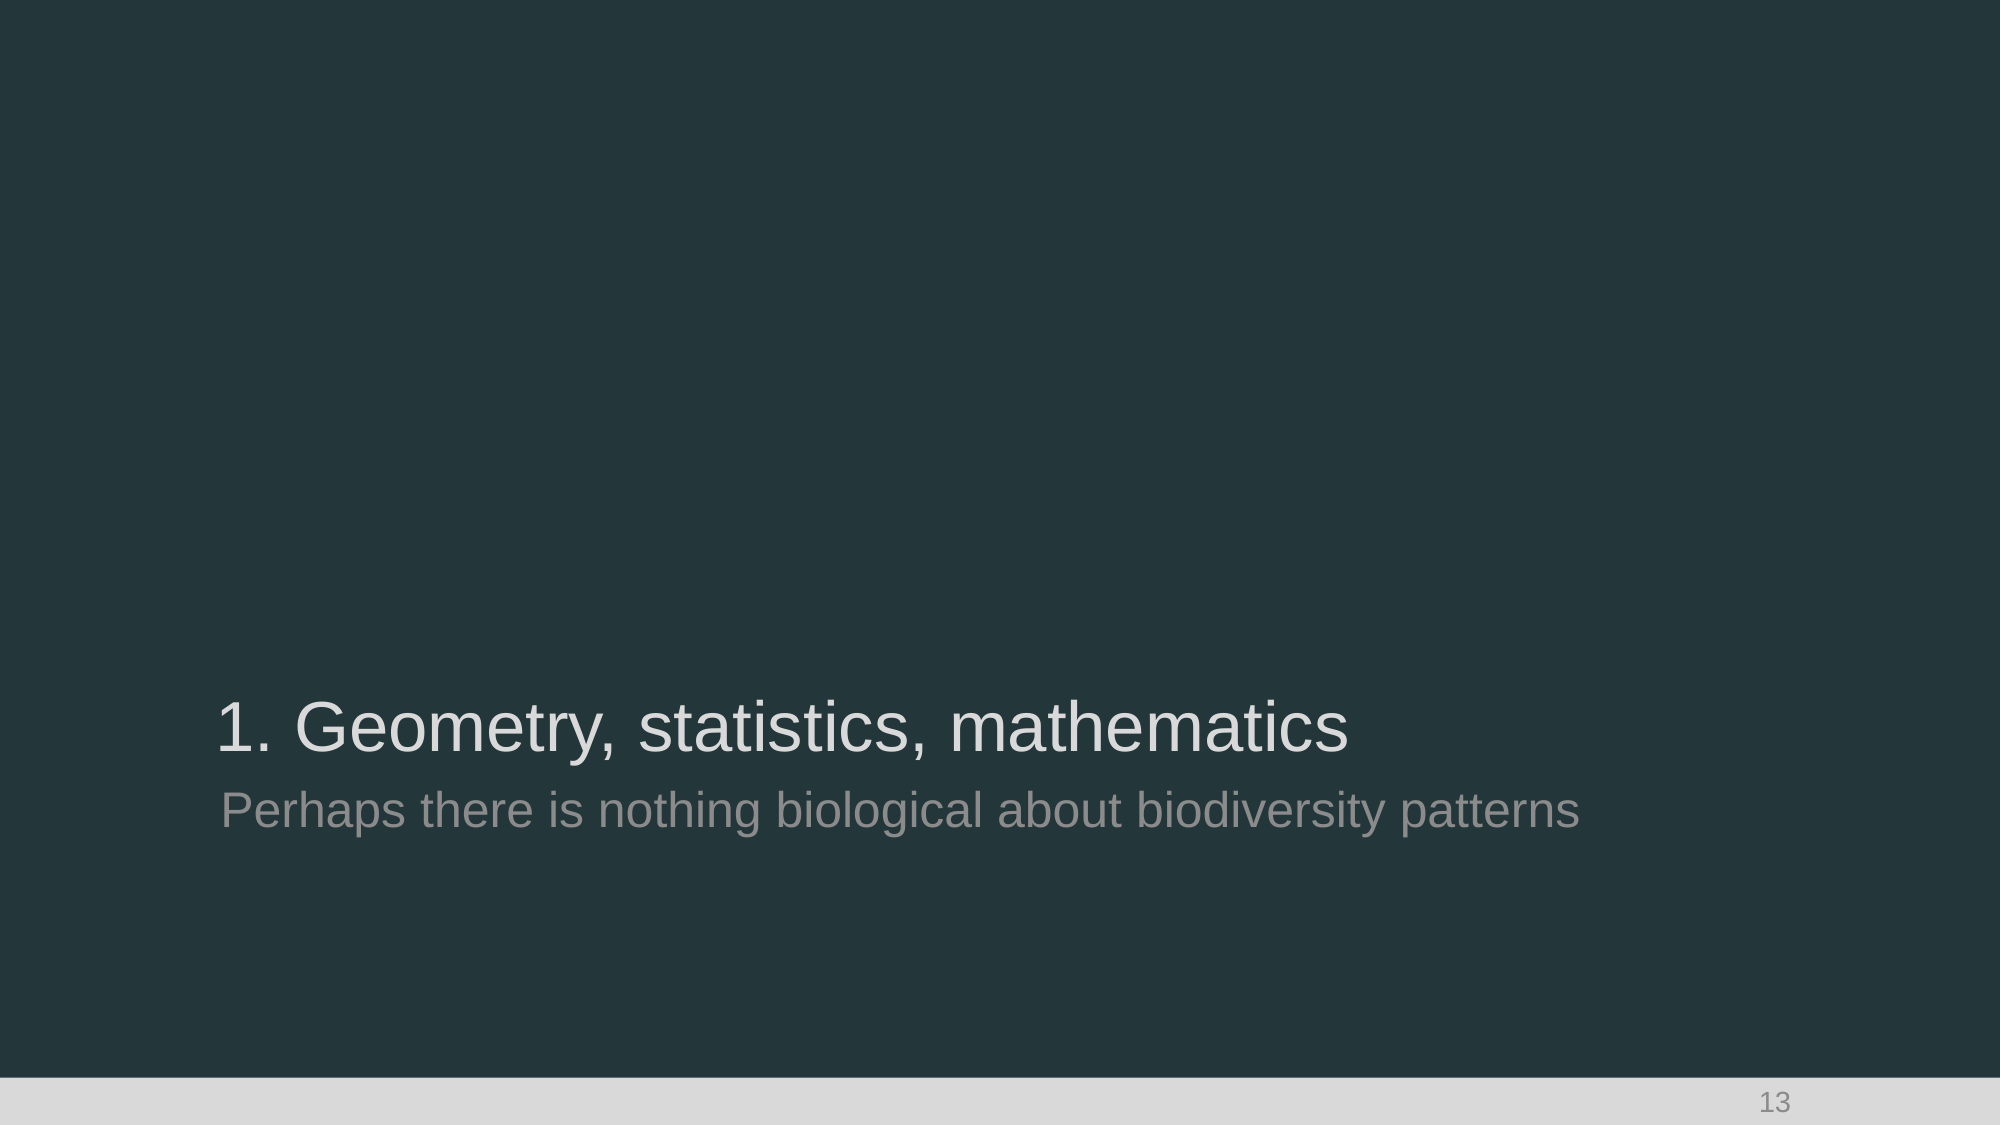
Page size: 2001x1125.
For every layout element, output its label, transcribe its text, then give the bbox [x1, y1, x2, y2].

list Perhaps there is nothing biological about biodiversity patterns [205, 776, 1931, 1023]
title 1. Geometry, statistics, mathematics [200, 306, 1926, 775]
slide_number 13 [1550, 1077, 2000, 1125]
footer [0, 1077, 1550, 1125]
